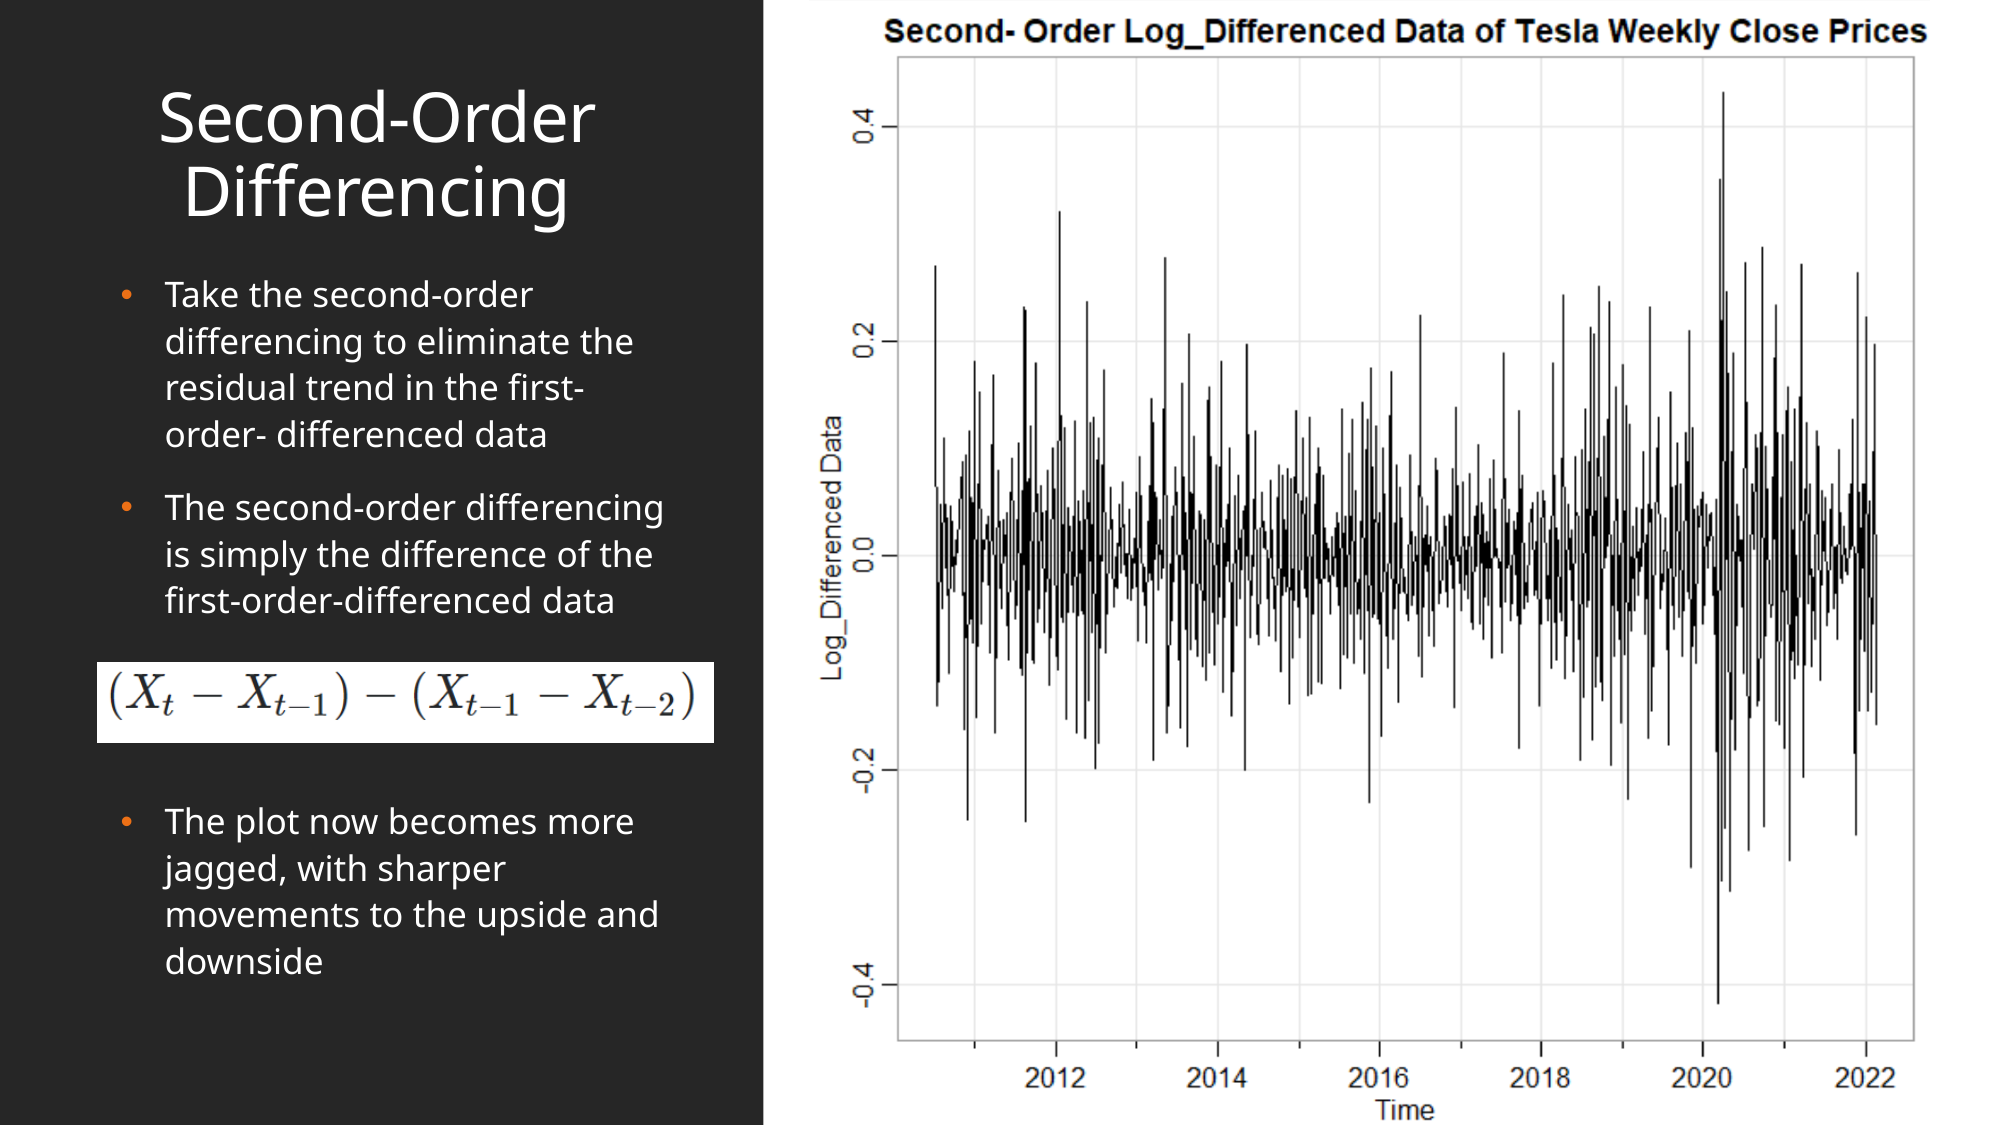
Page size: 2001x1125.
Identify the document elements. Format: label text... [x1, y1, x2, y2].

list Take the second-order differencing to eliminate the residual trend in the first-order- differenced data The second-order differencing is simply the difference of the first-order-differenced data The plot now becomes more jagged, with sharper movements to the upside and downside [105, 750, 683, 1035]
picture [808, 0, 1931, 1125]
picture [97, 662, 715, 743]
title Second-Order Differencing [88, 75, 666, 239]
list Take the second-order differencing to eliminate the residual trend in the first-order- differenced data The second-order differencing is simply the difference of the first-order-differenced data The plot now becomes more jagged, with sharper movements to the upside and downside [105, 260, 683, 659]
